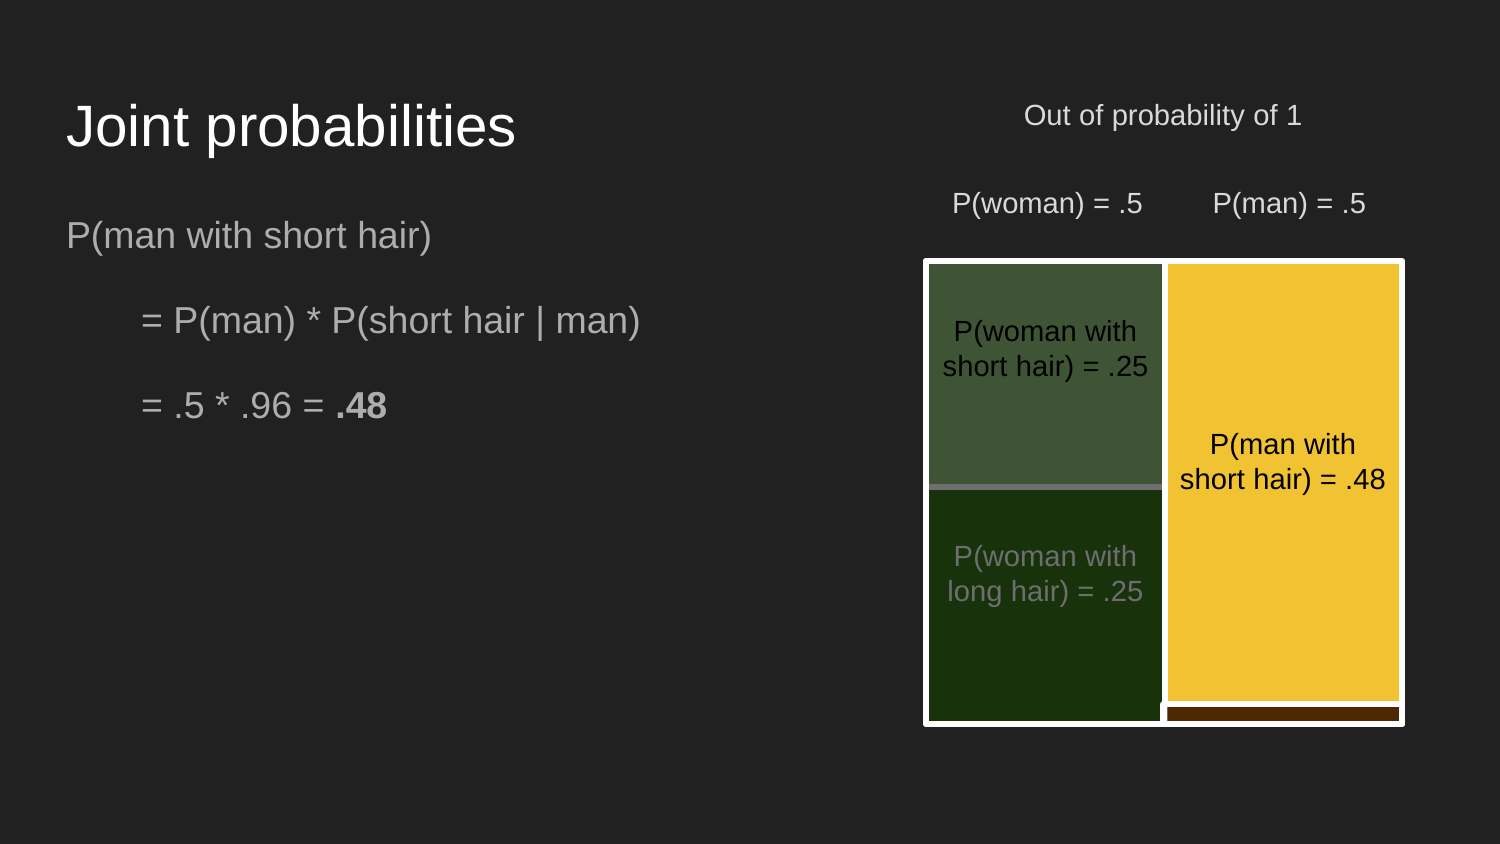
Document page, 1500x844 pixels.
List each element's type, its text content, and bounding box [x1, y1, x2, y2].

text_box P(woman with short hair) = .25 [1165, 297, 1176, 372]
text_box [926, 261, 1165, 724]
text_box [1165, 261, 1403, 409]
text_box P(man) = .5 [1189, 169, 1419, 244]
list P(man with short hair) = P(man) * P(short hair | man) = .5 * .96 = .48 [51, 189, 811, 750]
text_box P(woman with long hair) = .25 [915, 522, 926, 597]
title Joint probabilities [51, 72, 1449, 167]
text_box P(woman with short hair) = .25 [915, 297, 926, 372]
text_box P(woman with long hair) = .25 [1165, 522, 1176, 597]
text_box P(man with short hair) = .48 [1165, 409, 1403, 484]
text_box [1163, 704, 1403, 724]
text_box Out of probability of 1 [995, 81, 1331, 156]
text_box P(woman) = .5 [906, 169, 1189, 244]
text_box [1165, 484, 1403, 704]
